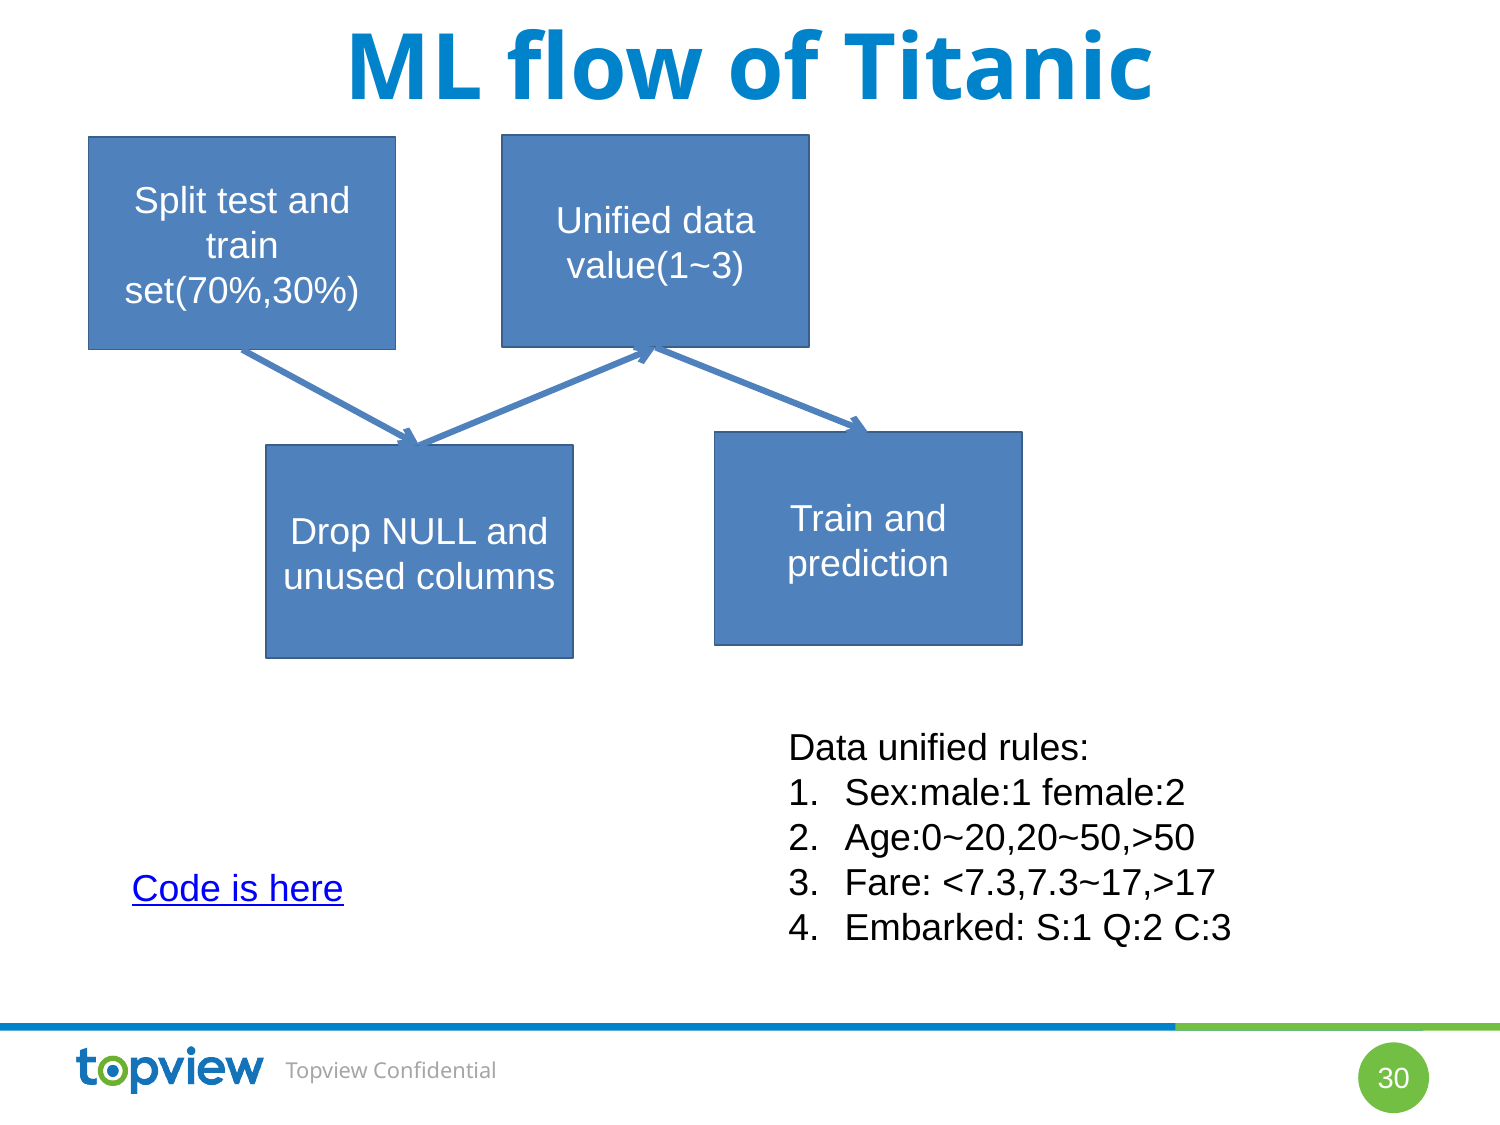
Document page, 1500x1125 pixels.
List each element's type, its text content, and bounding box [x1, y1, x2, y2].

text_box Drop NULL and unused columns [265, 458, 574, 659]
title ML flow of Titanic [75, 0, 1425, 114]
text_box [655, 347, 869, 433]
text_box Data unified rules: Sex:male:1 female:2 Age:0~20,20~50,>50 Fare: <7.3,7.3~17,>17 Embarked: S:1 Q:2 C:3 [773, 715, 1400, 956]
text_box Train and prediction [714, 431, 1023, 646]
slide_number 30 [1175, 1046, 1425, 1107]
picture [76, 1046, 264, 1094]
text_box Unified data value(1~3) [501, 134, 810, 347]
text_box Code is here [116, 856, 675, 917]
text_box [241, 349, 420, 446]
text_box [418, 347, 656, 446]
text_box Split test and train set(70%,30%) [88, 136, 396, 350]
